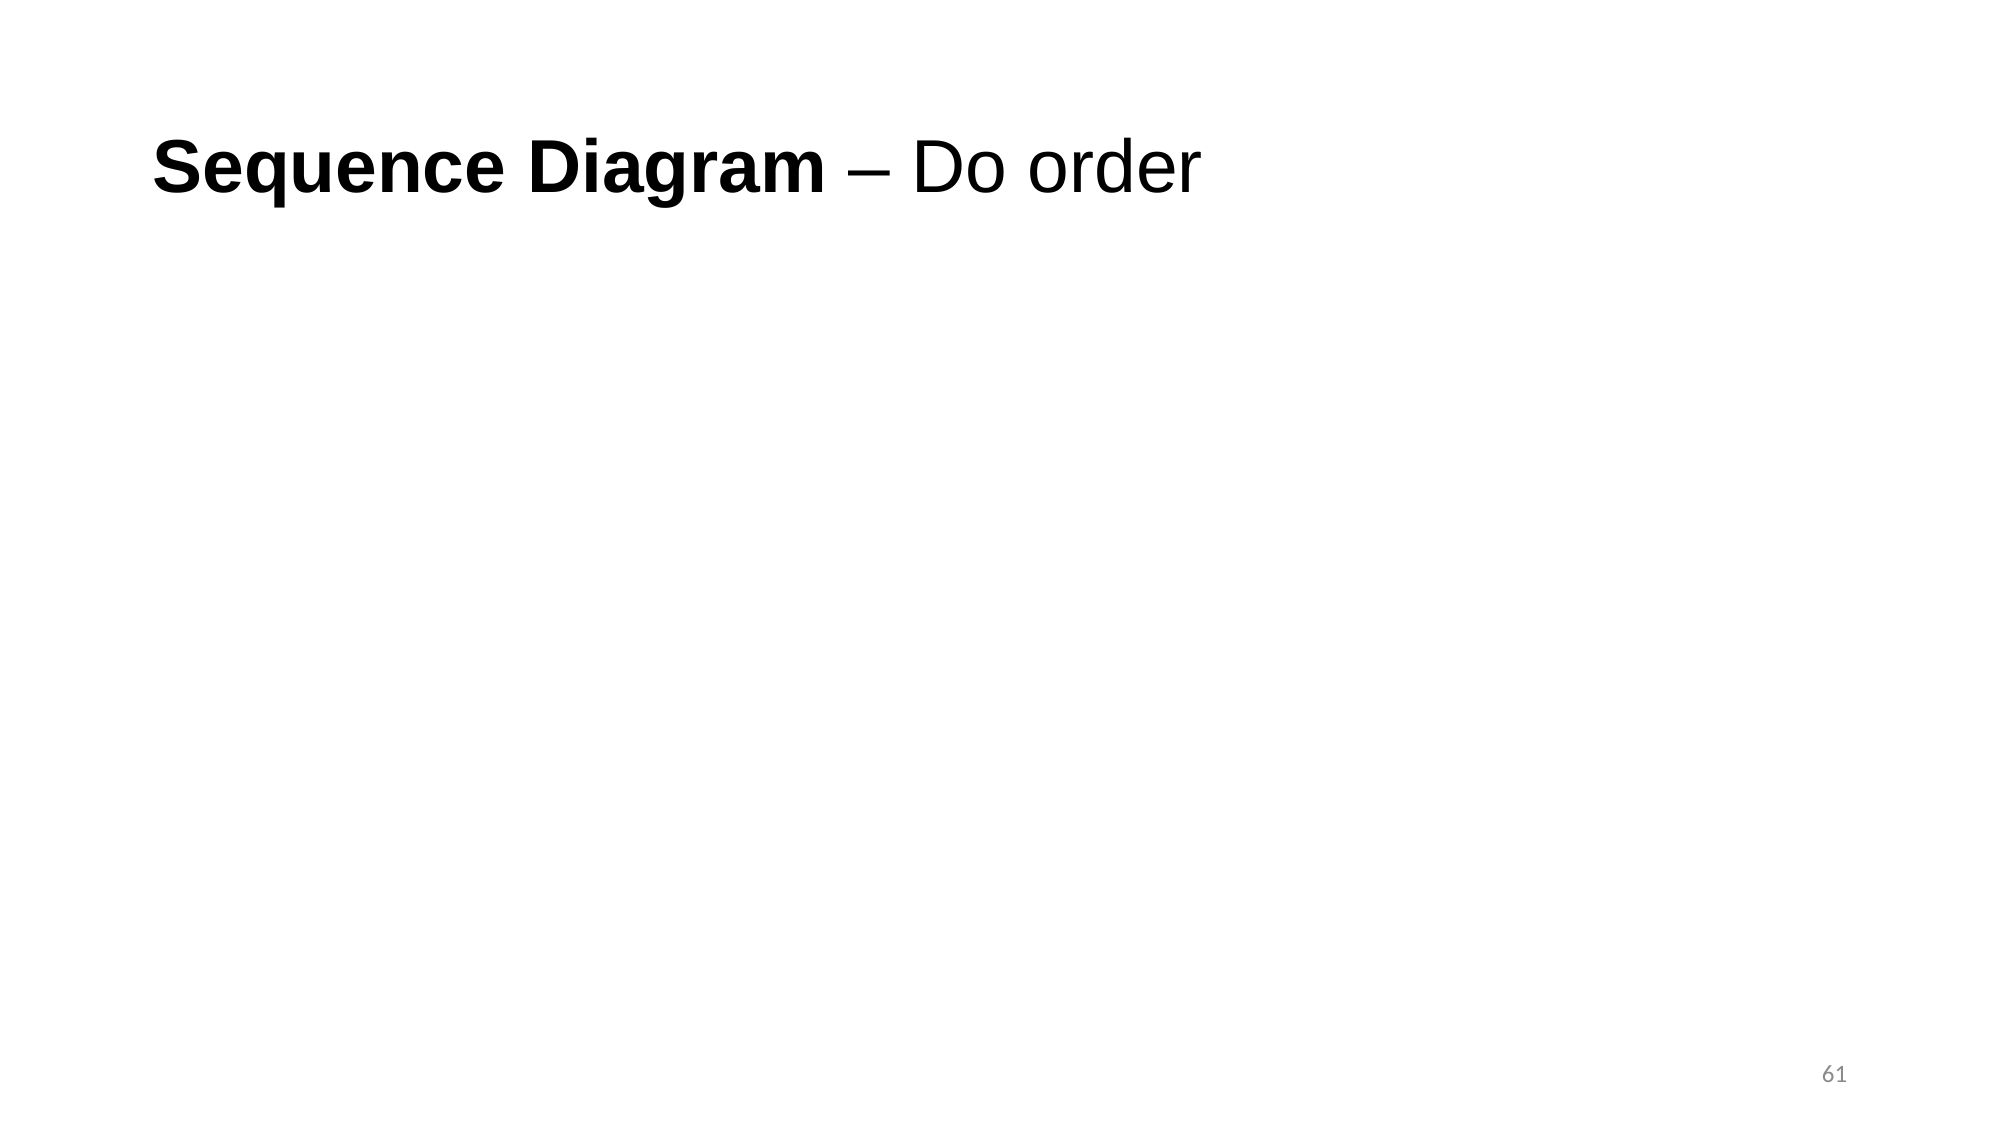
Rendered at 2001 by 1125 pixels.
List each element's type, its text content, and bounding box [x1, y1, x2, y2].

title Sequence Diagram – Do order [137, 59, 1863, 278]
slide_number 61 [1412, 1042, 1863, 1103]
